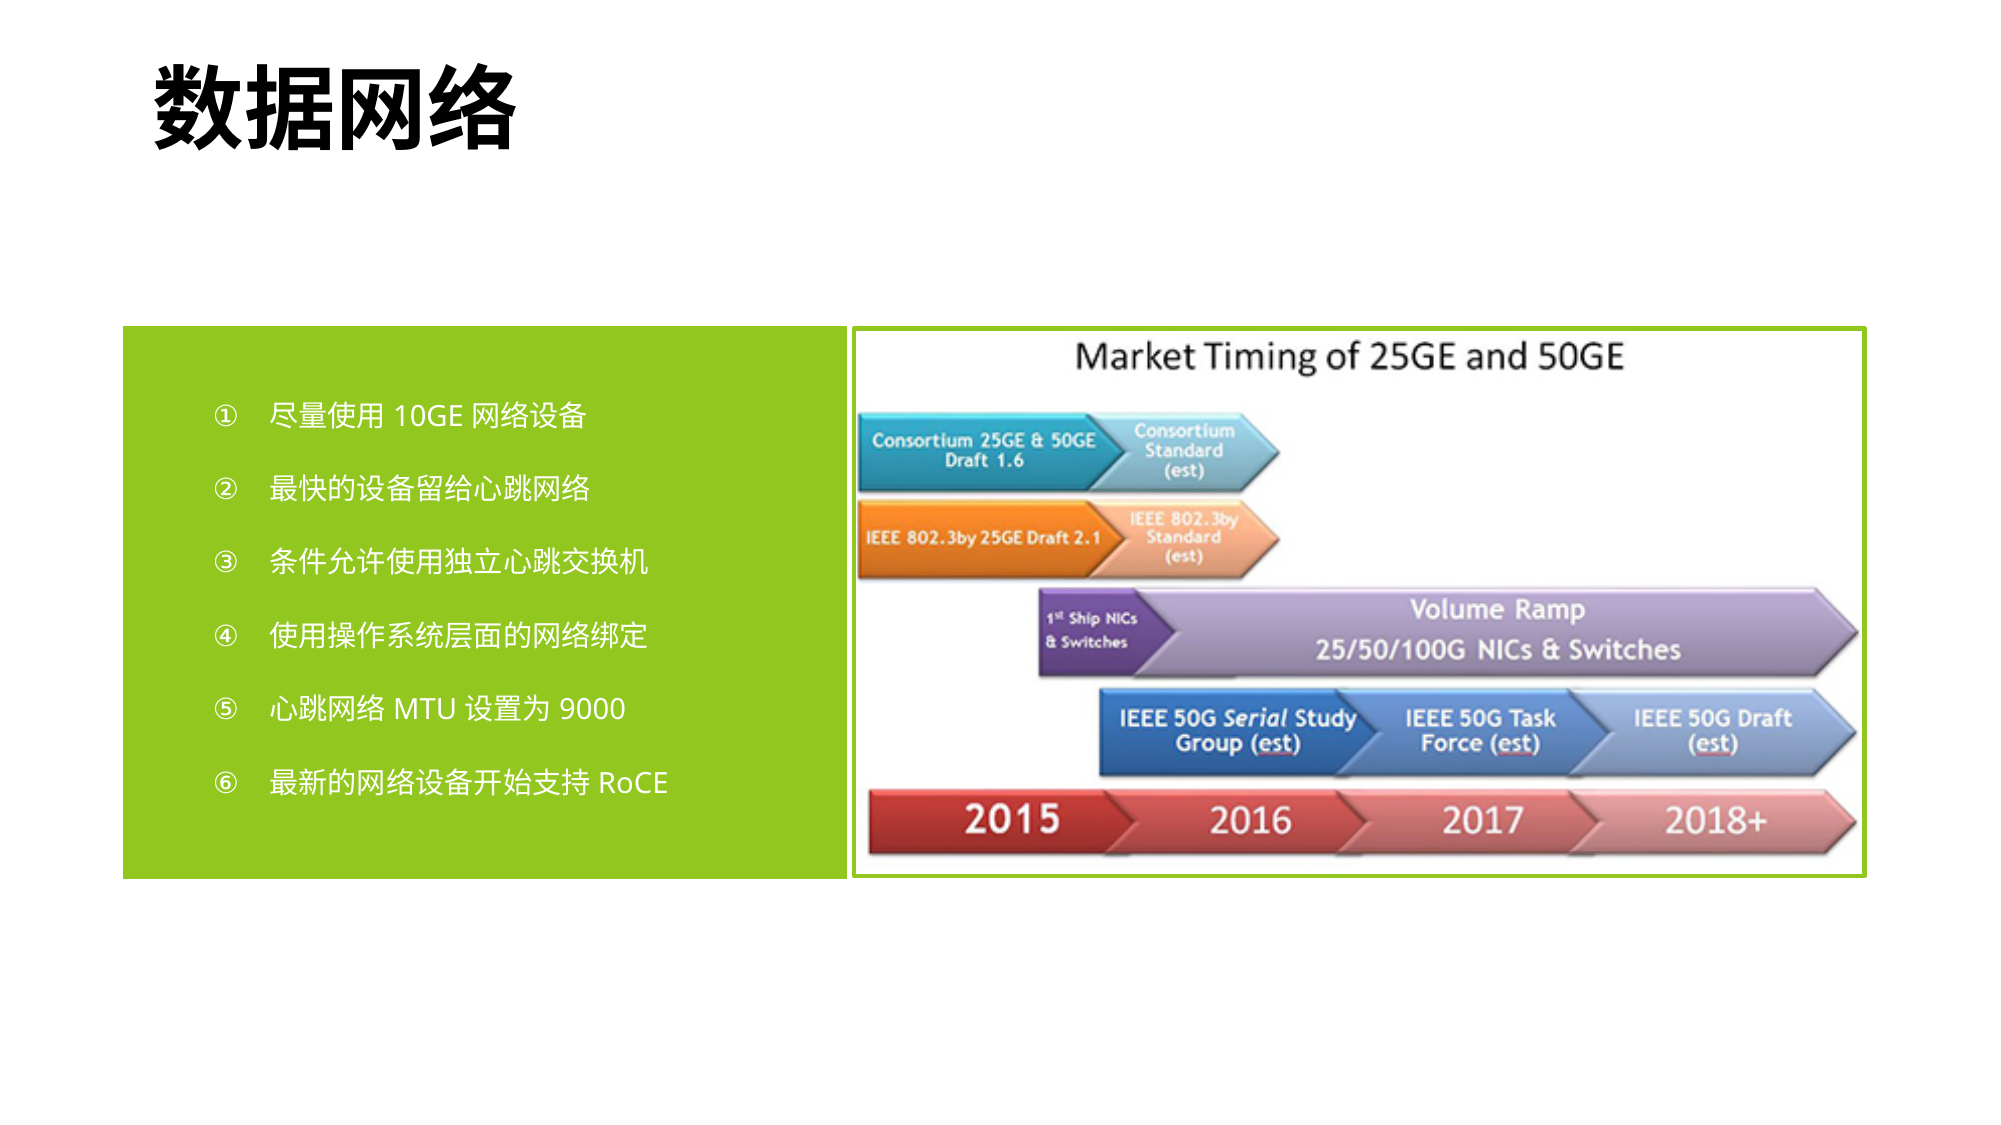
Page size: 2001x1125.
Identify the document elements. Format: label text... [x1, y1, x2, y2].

text_box [125, 327, 846, 878]
list 尽量使用10GE网络设备 最快的设备留给心跳网络 条件允许使用独立心跳交换机 使用操作系统层面的网络绑定 心跳网络MTU设置为9000 最新的网络设备开始支持RoCE [197, 371, 773, 833]
picture [856, 330, 1863, 874]
title 数据网络 [137, 3, 1863, 222]
